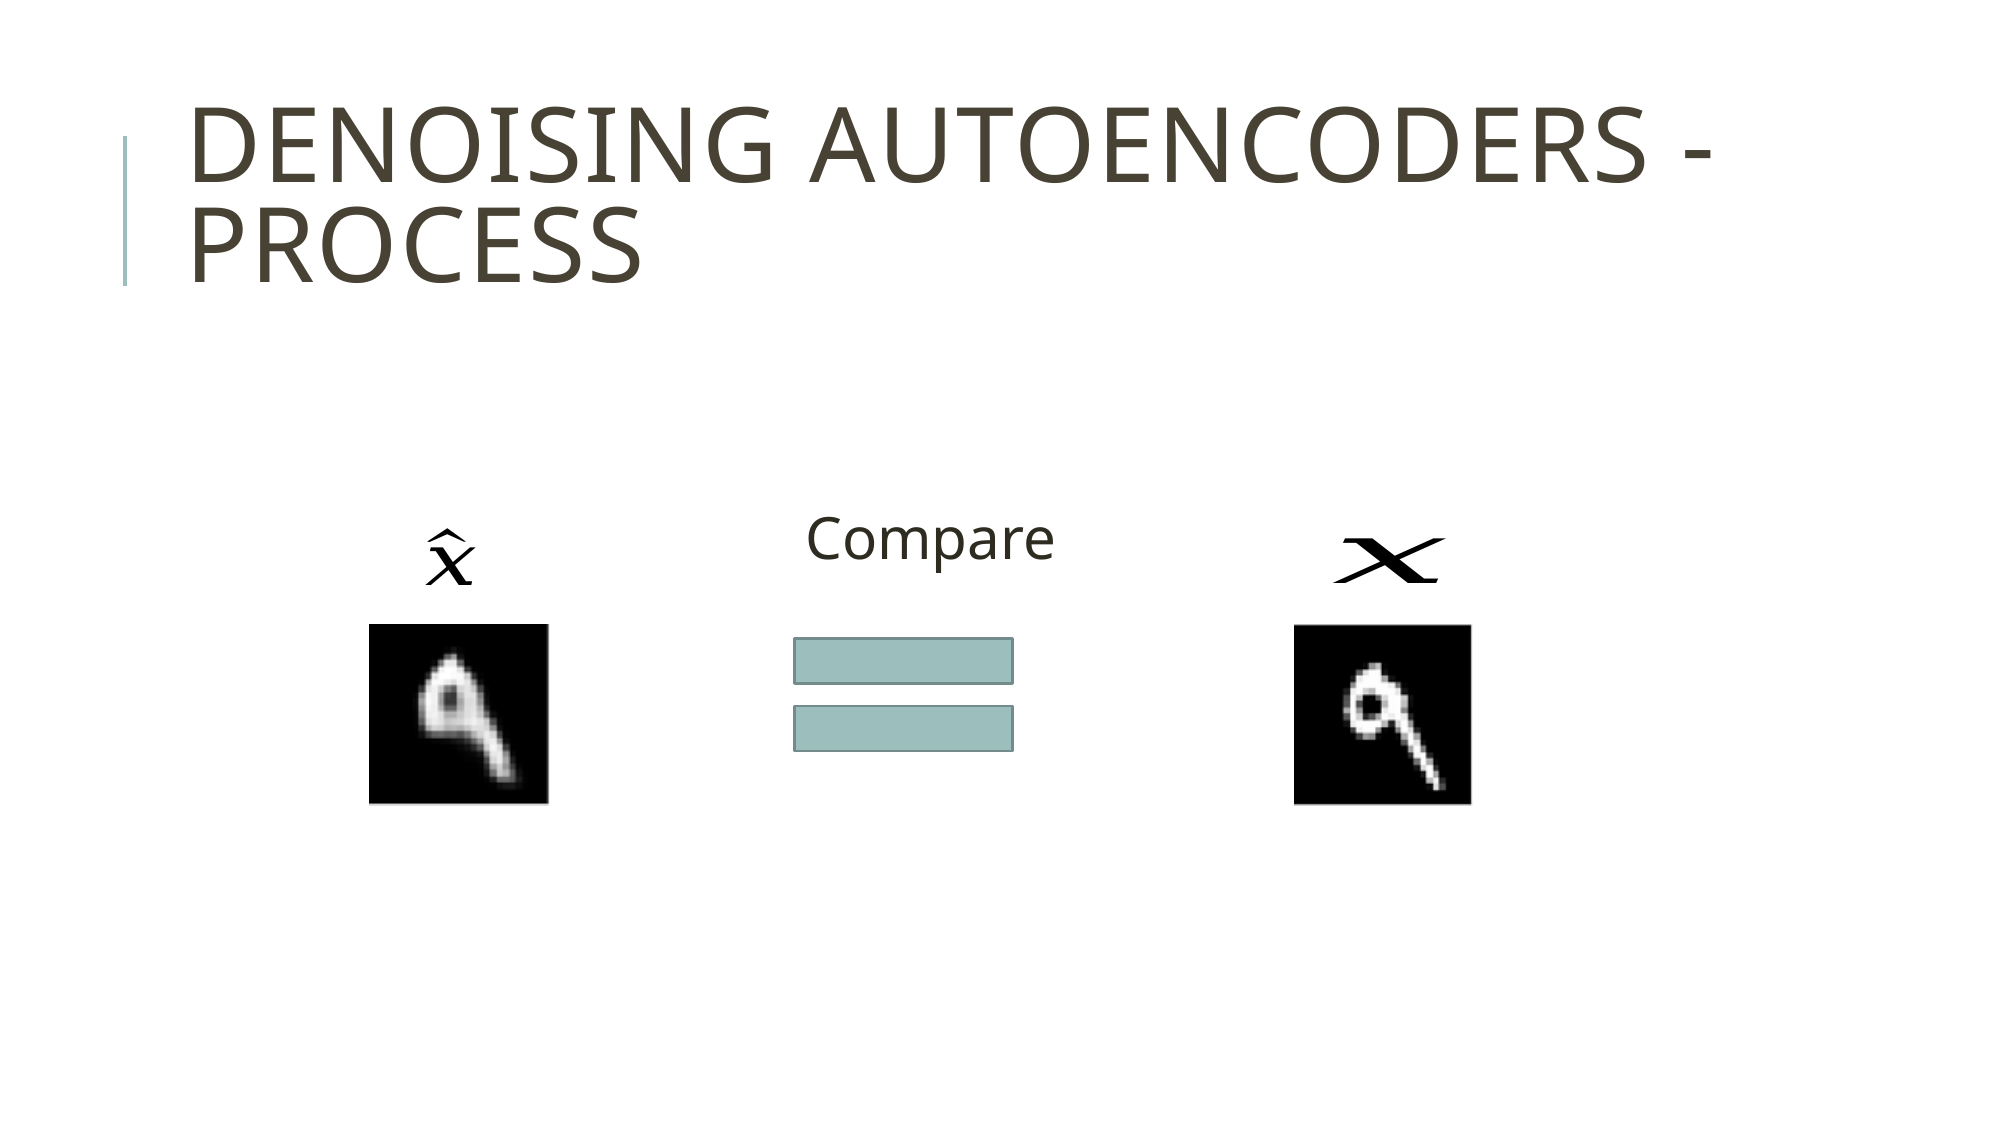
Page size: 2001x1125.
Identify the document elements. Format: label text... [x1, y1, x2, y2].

picture [1294, 624, 1473, 806]
picture [369, 624, 553, 806]
title Denoising Autoencoders - process [170, 79, 1765, 326]
text_box [793, 637, 1014, 685]
text_box Compare [790, 494, 1145, 579]
text_box [793, 705, 1014, 752]
